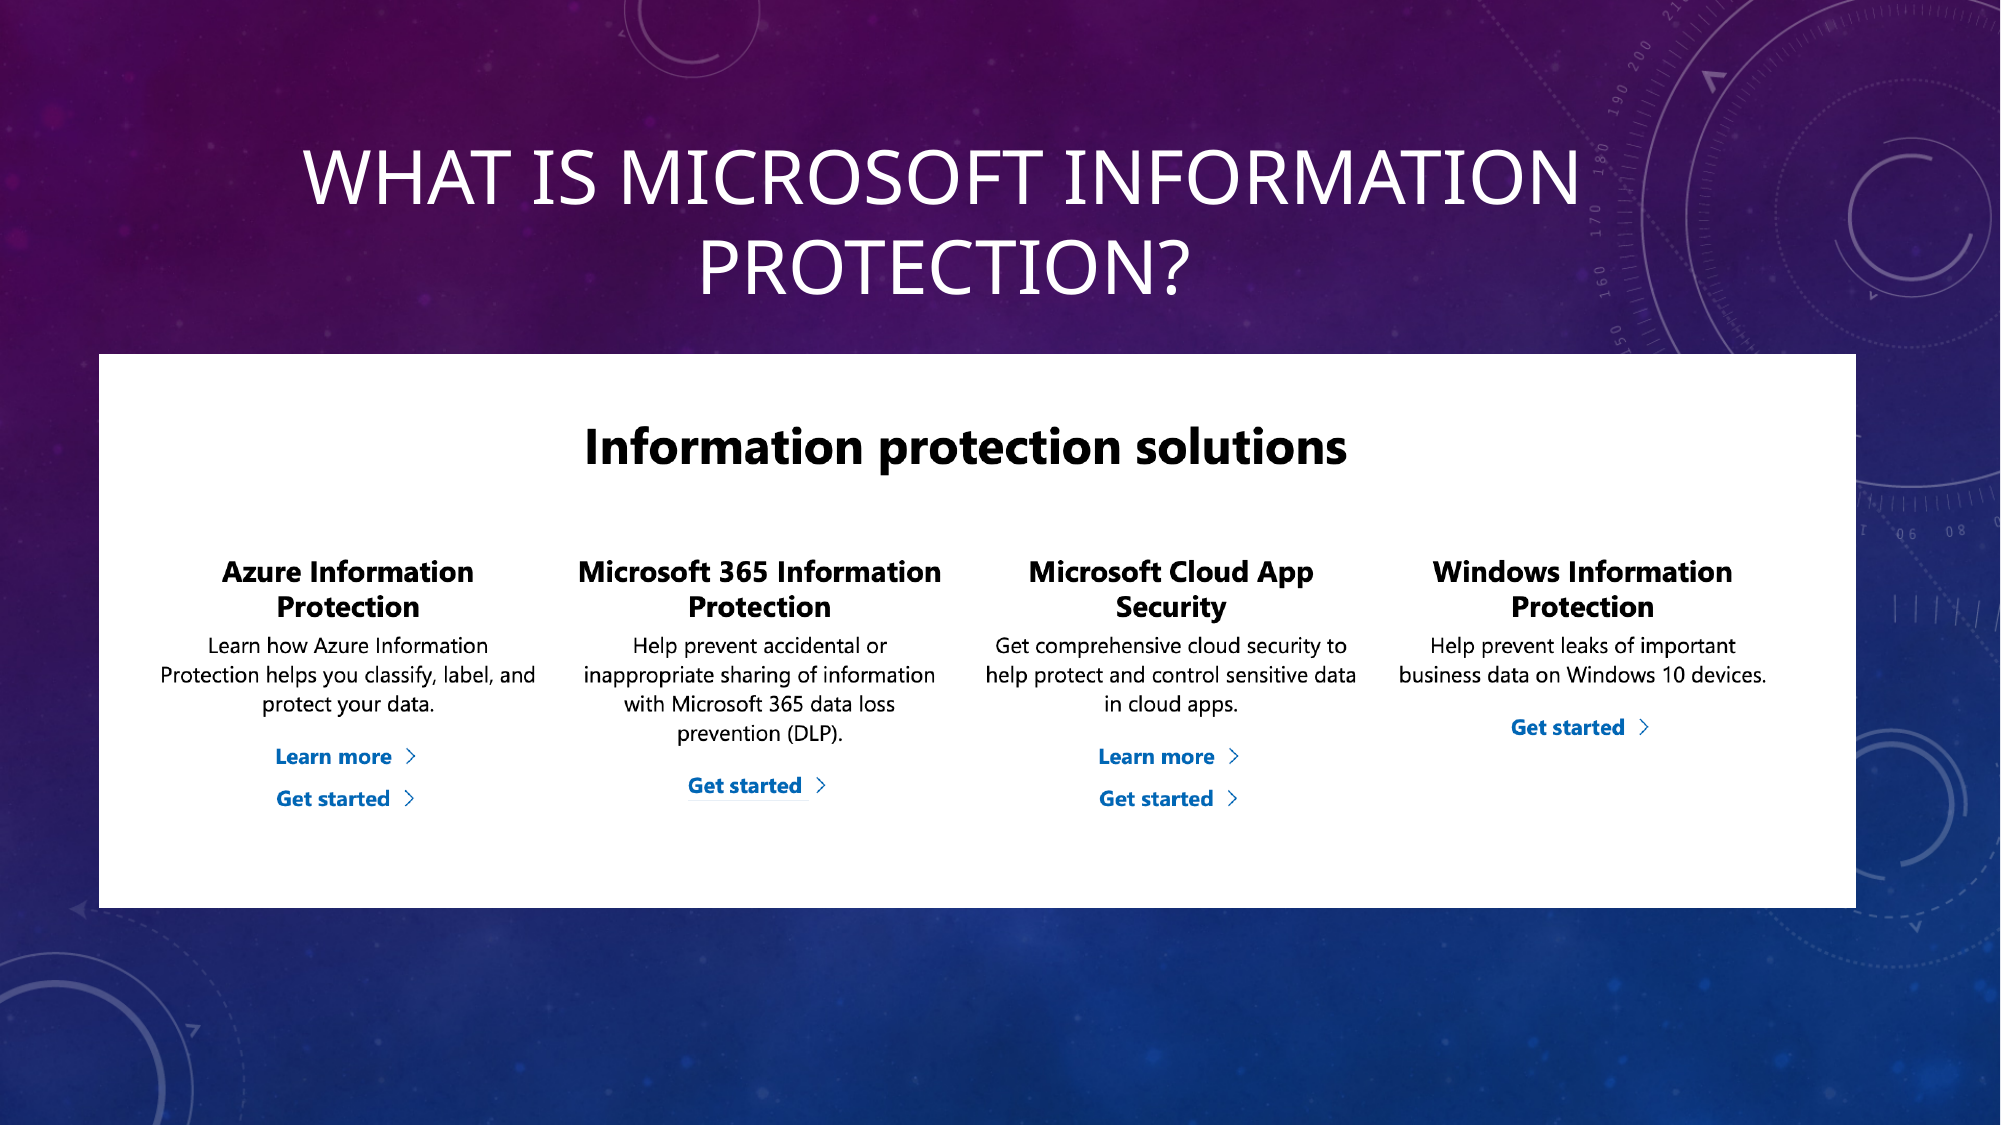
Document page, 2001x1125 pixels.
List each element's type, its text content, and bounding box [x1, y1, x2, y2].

picture [0, 0, 2001, 1125]
title What is Microsoft Information Protection? [112, 99, 1775, 339]
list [99, 354, 1856, 908]
